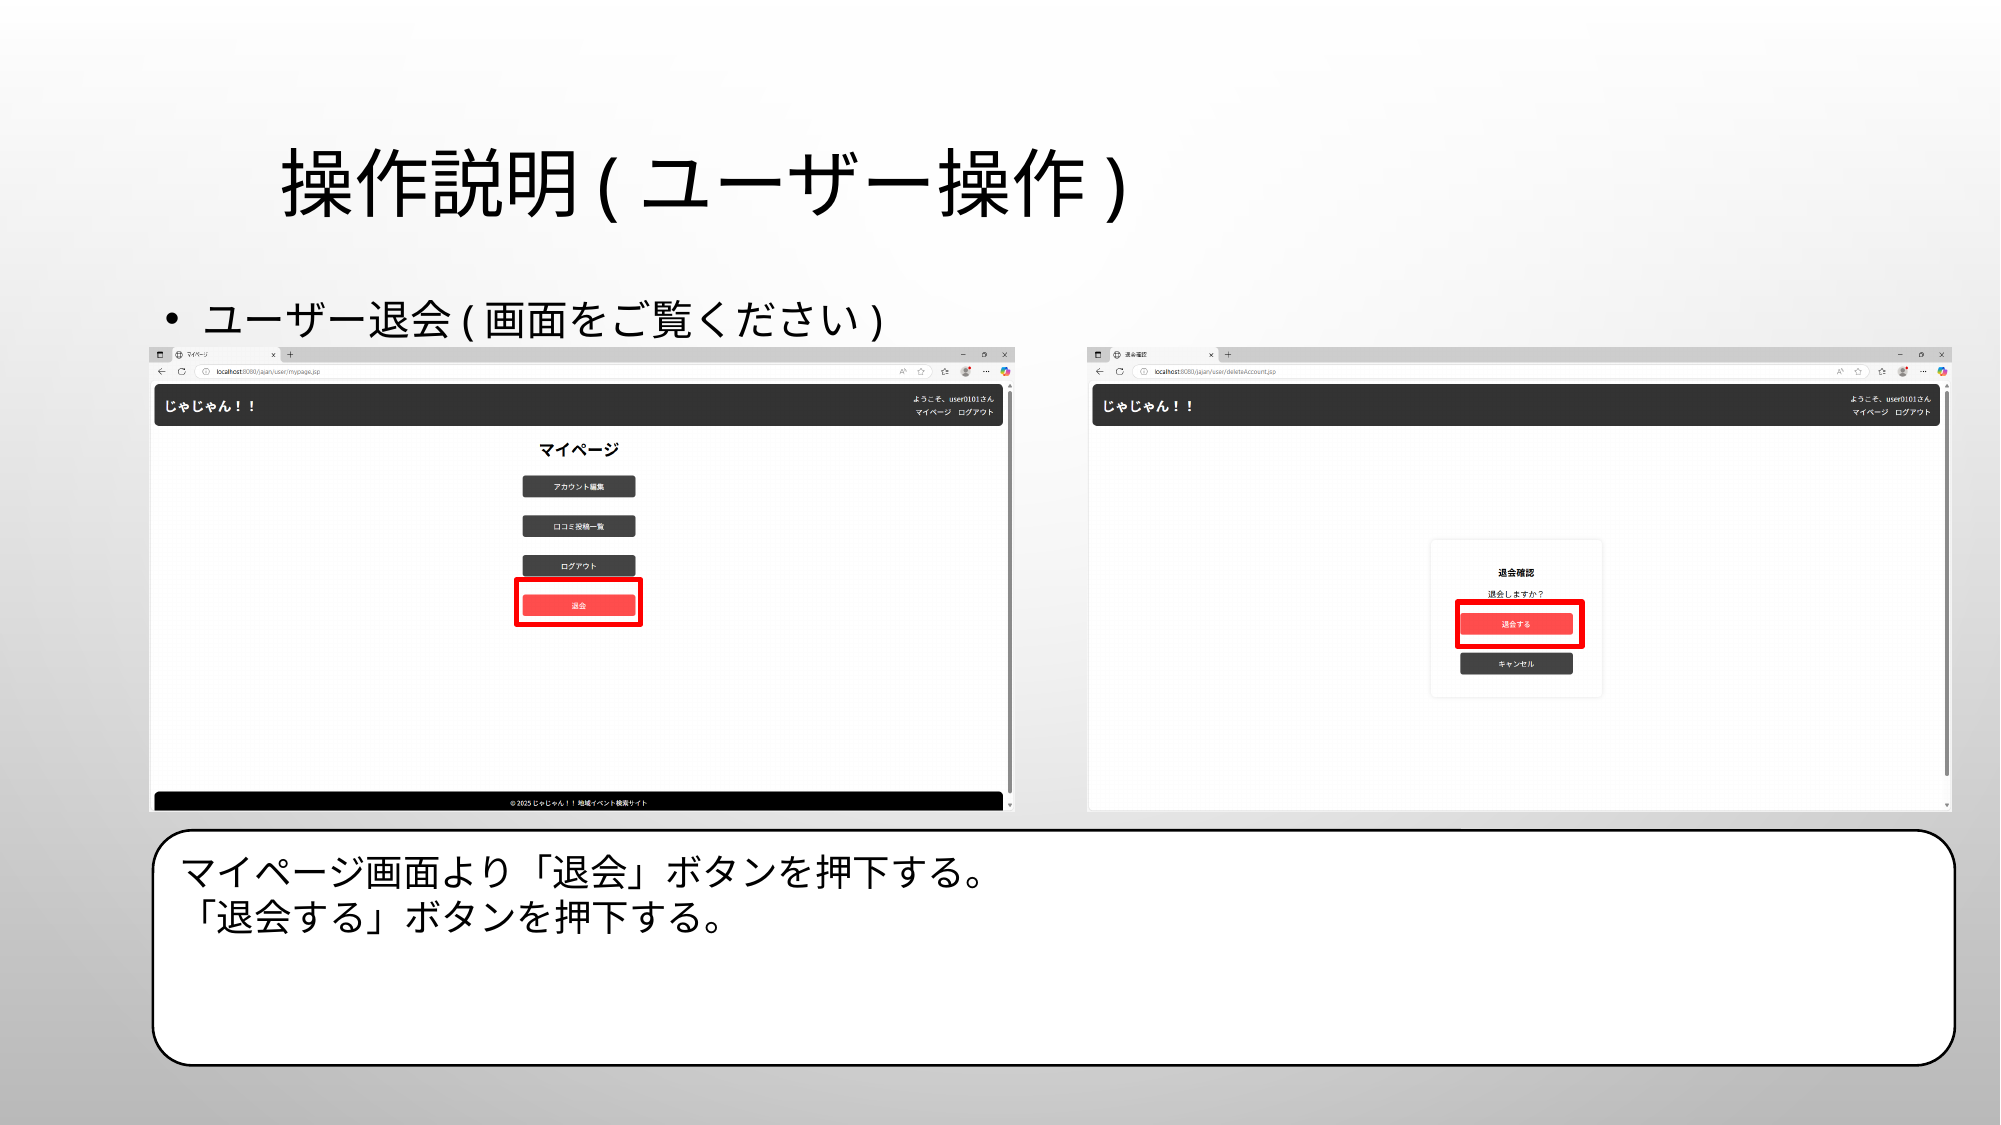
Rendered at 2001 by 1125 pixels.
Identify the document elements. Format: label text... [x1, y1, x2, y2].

title 操作説明(ユーザー操作) [264, 99, 1571, 275]
text_box マイページ画面より「退会」ボタンを押下する。 「退会する」ボタンを押下する。 [151, 828, 1957, 1067]
list ユーザー退会(画面をご覧ください) [149, 275, 1851, 838]
picture [0, 0, 2000, 1125]
